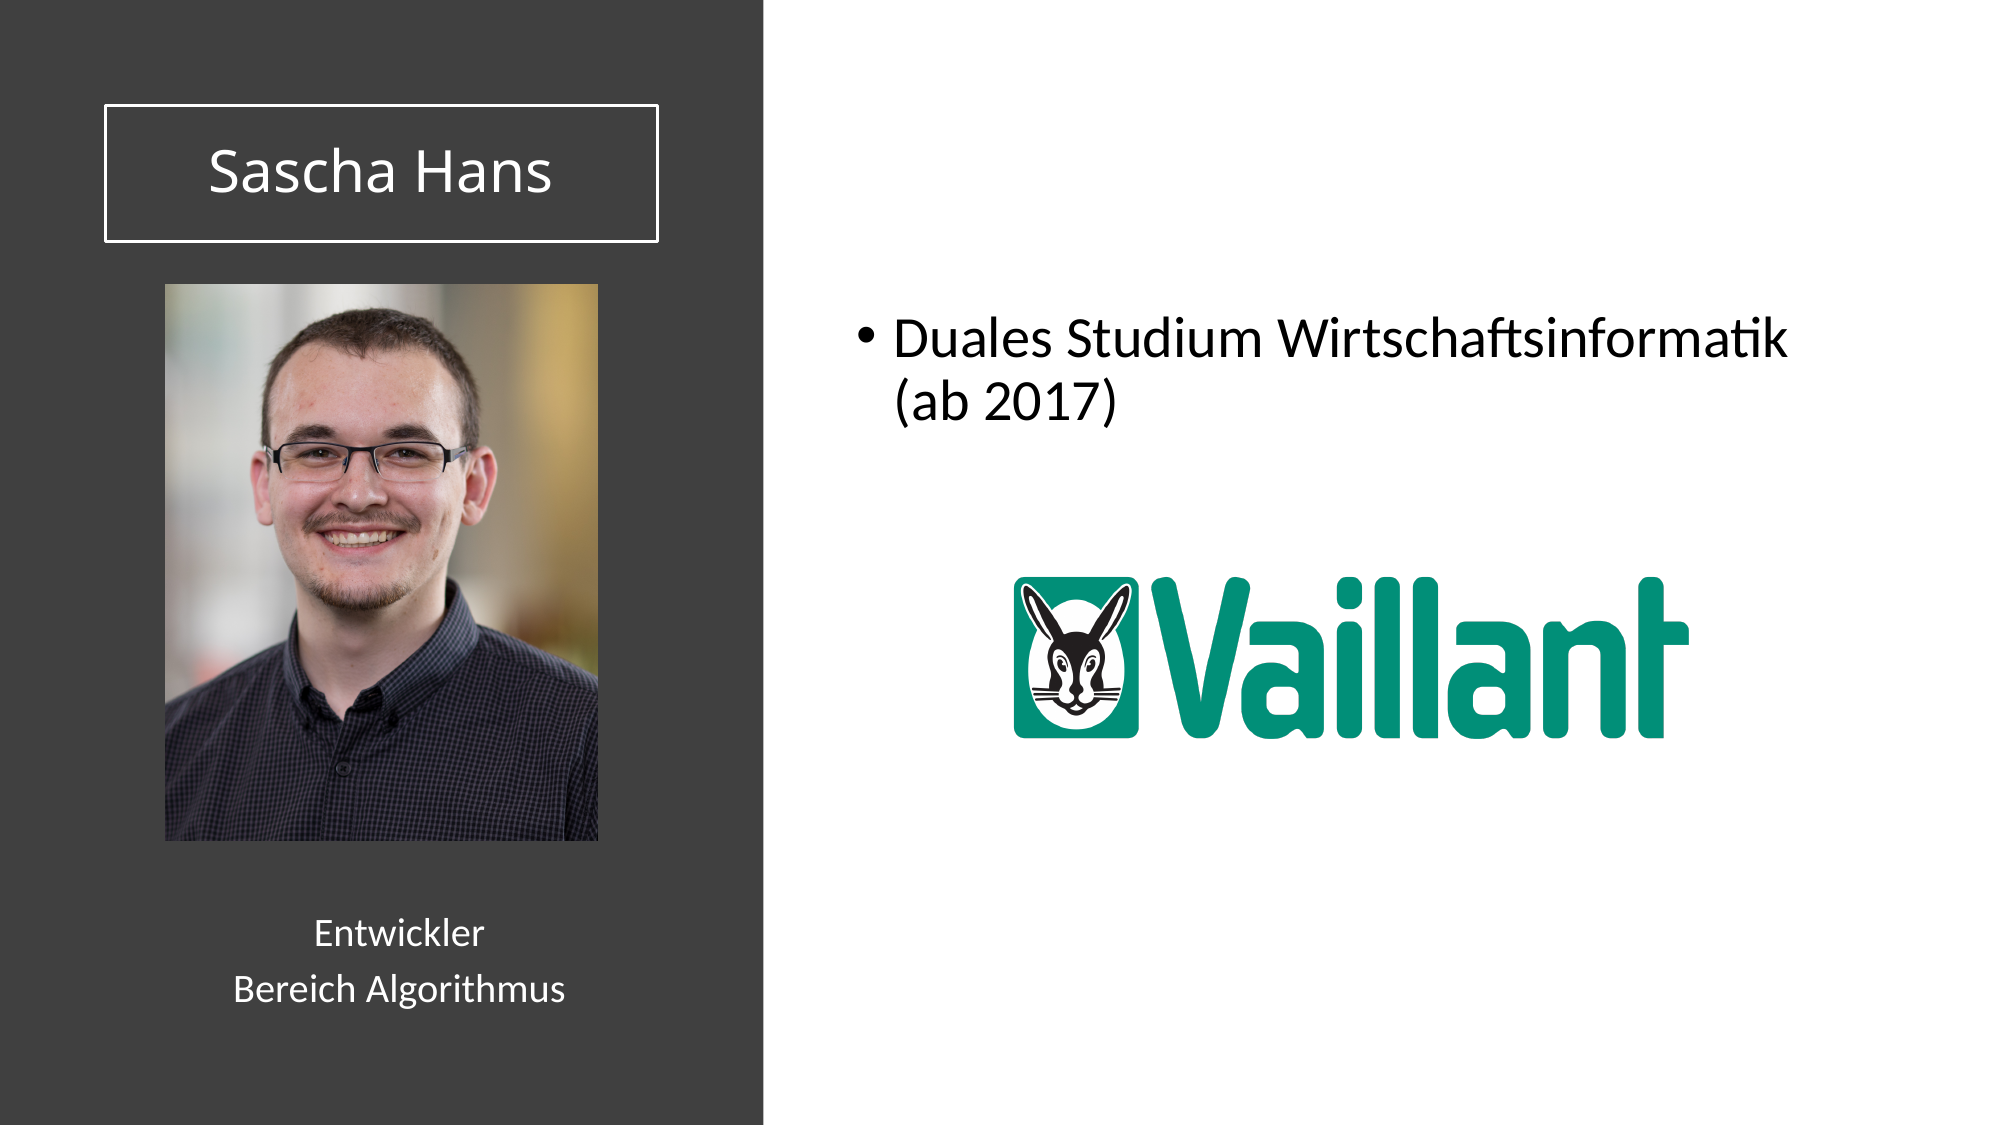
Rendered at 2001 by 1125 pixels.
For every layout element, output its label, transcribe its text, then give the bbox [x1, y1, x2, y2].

picture [1005, 565, 1699, 748]
picture [165, 284, 598, 841]
text_box [0, 0, 764, 1125]
title Sascha Hans [105, 105, 658, 242]
list Duales Studium Wirtschaftsinformatik (ab 2017) [841, 299, 1863, 1014]
text_box Entwickler Bereich Algorithmus [105, 904, 658, 1020]
